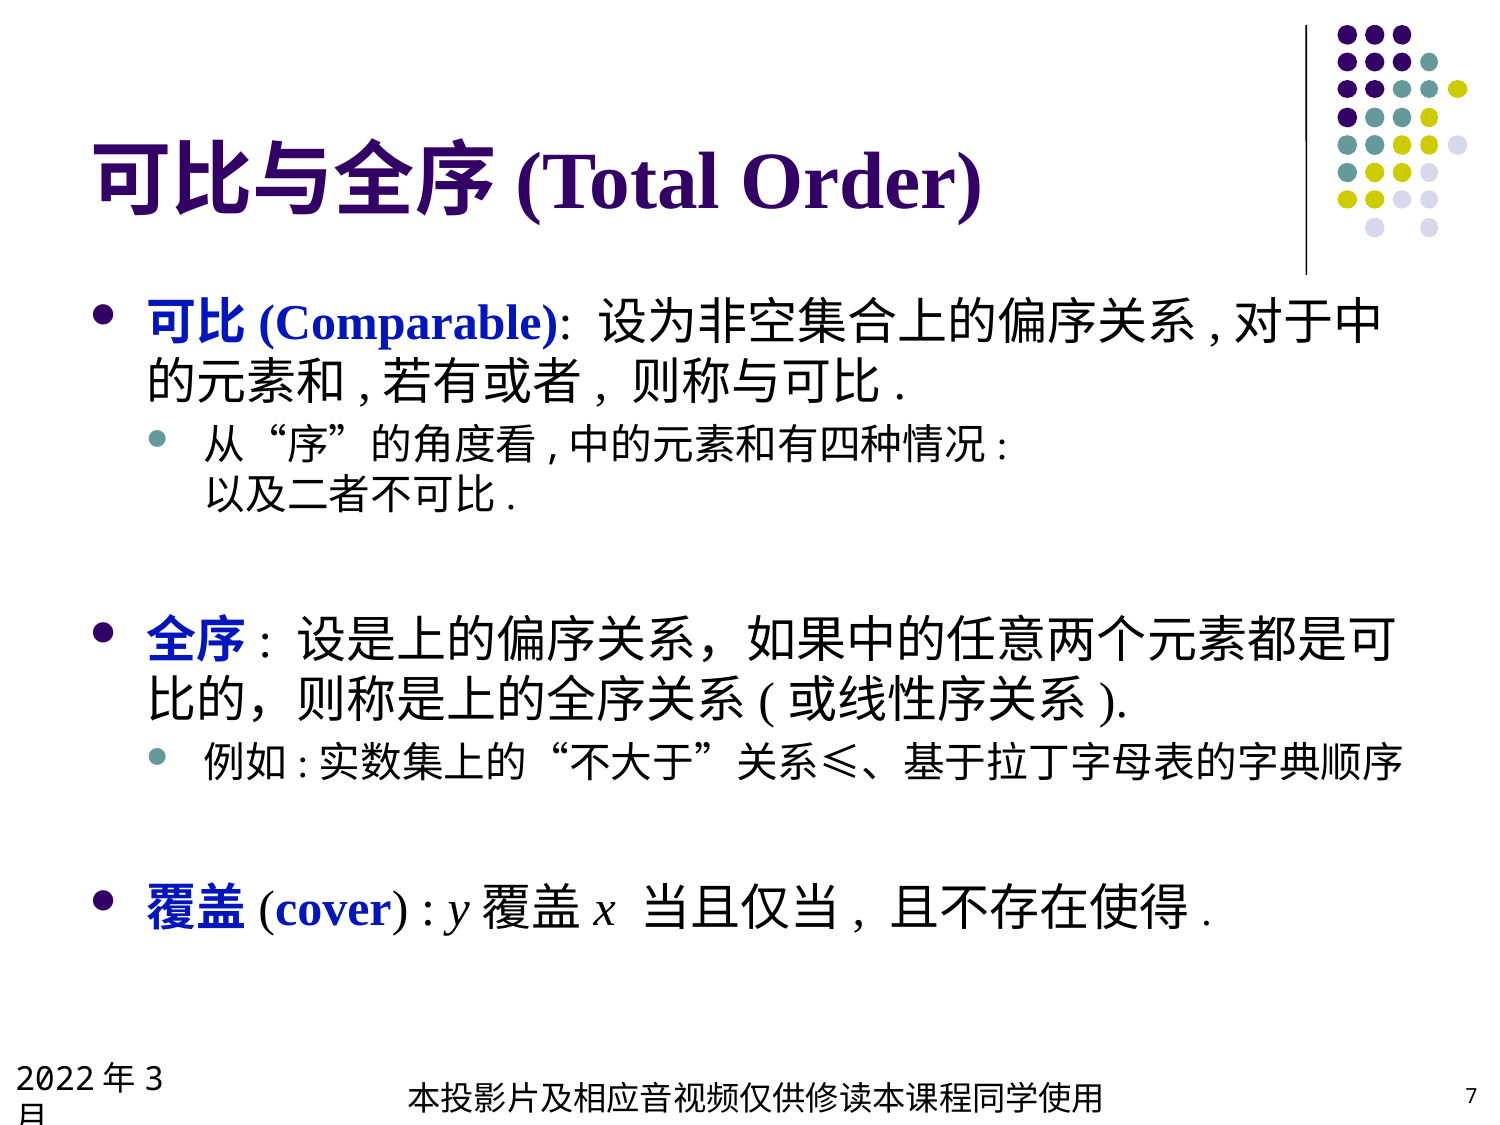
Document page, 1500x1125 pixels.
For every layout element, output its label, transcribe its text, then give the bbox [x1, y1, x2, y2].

title 可比与全序(Total Order) [75, 20, 1313, 233]
slide_number 7 [1337, 1072, 1493, 1123]
footer 本投影片及相应音视频仅供修读本课程同学使用 [206, 1072, 1307, 1123]
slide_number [0, 1072, 206, 1123]
